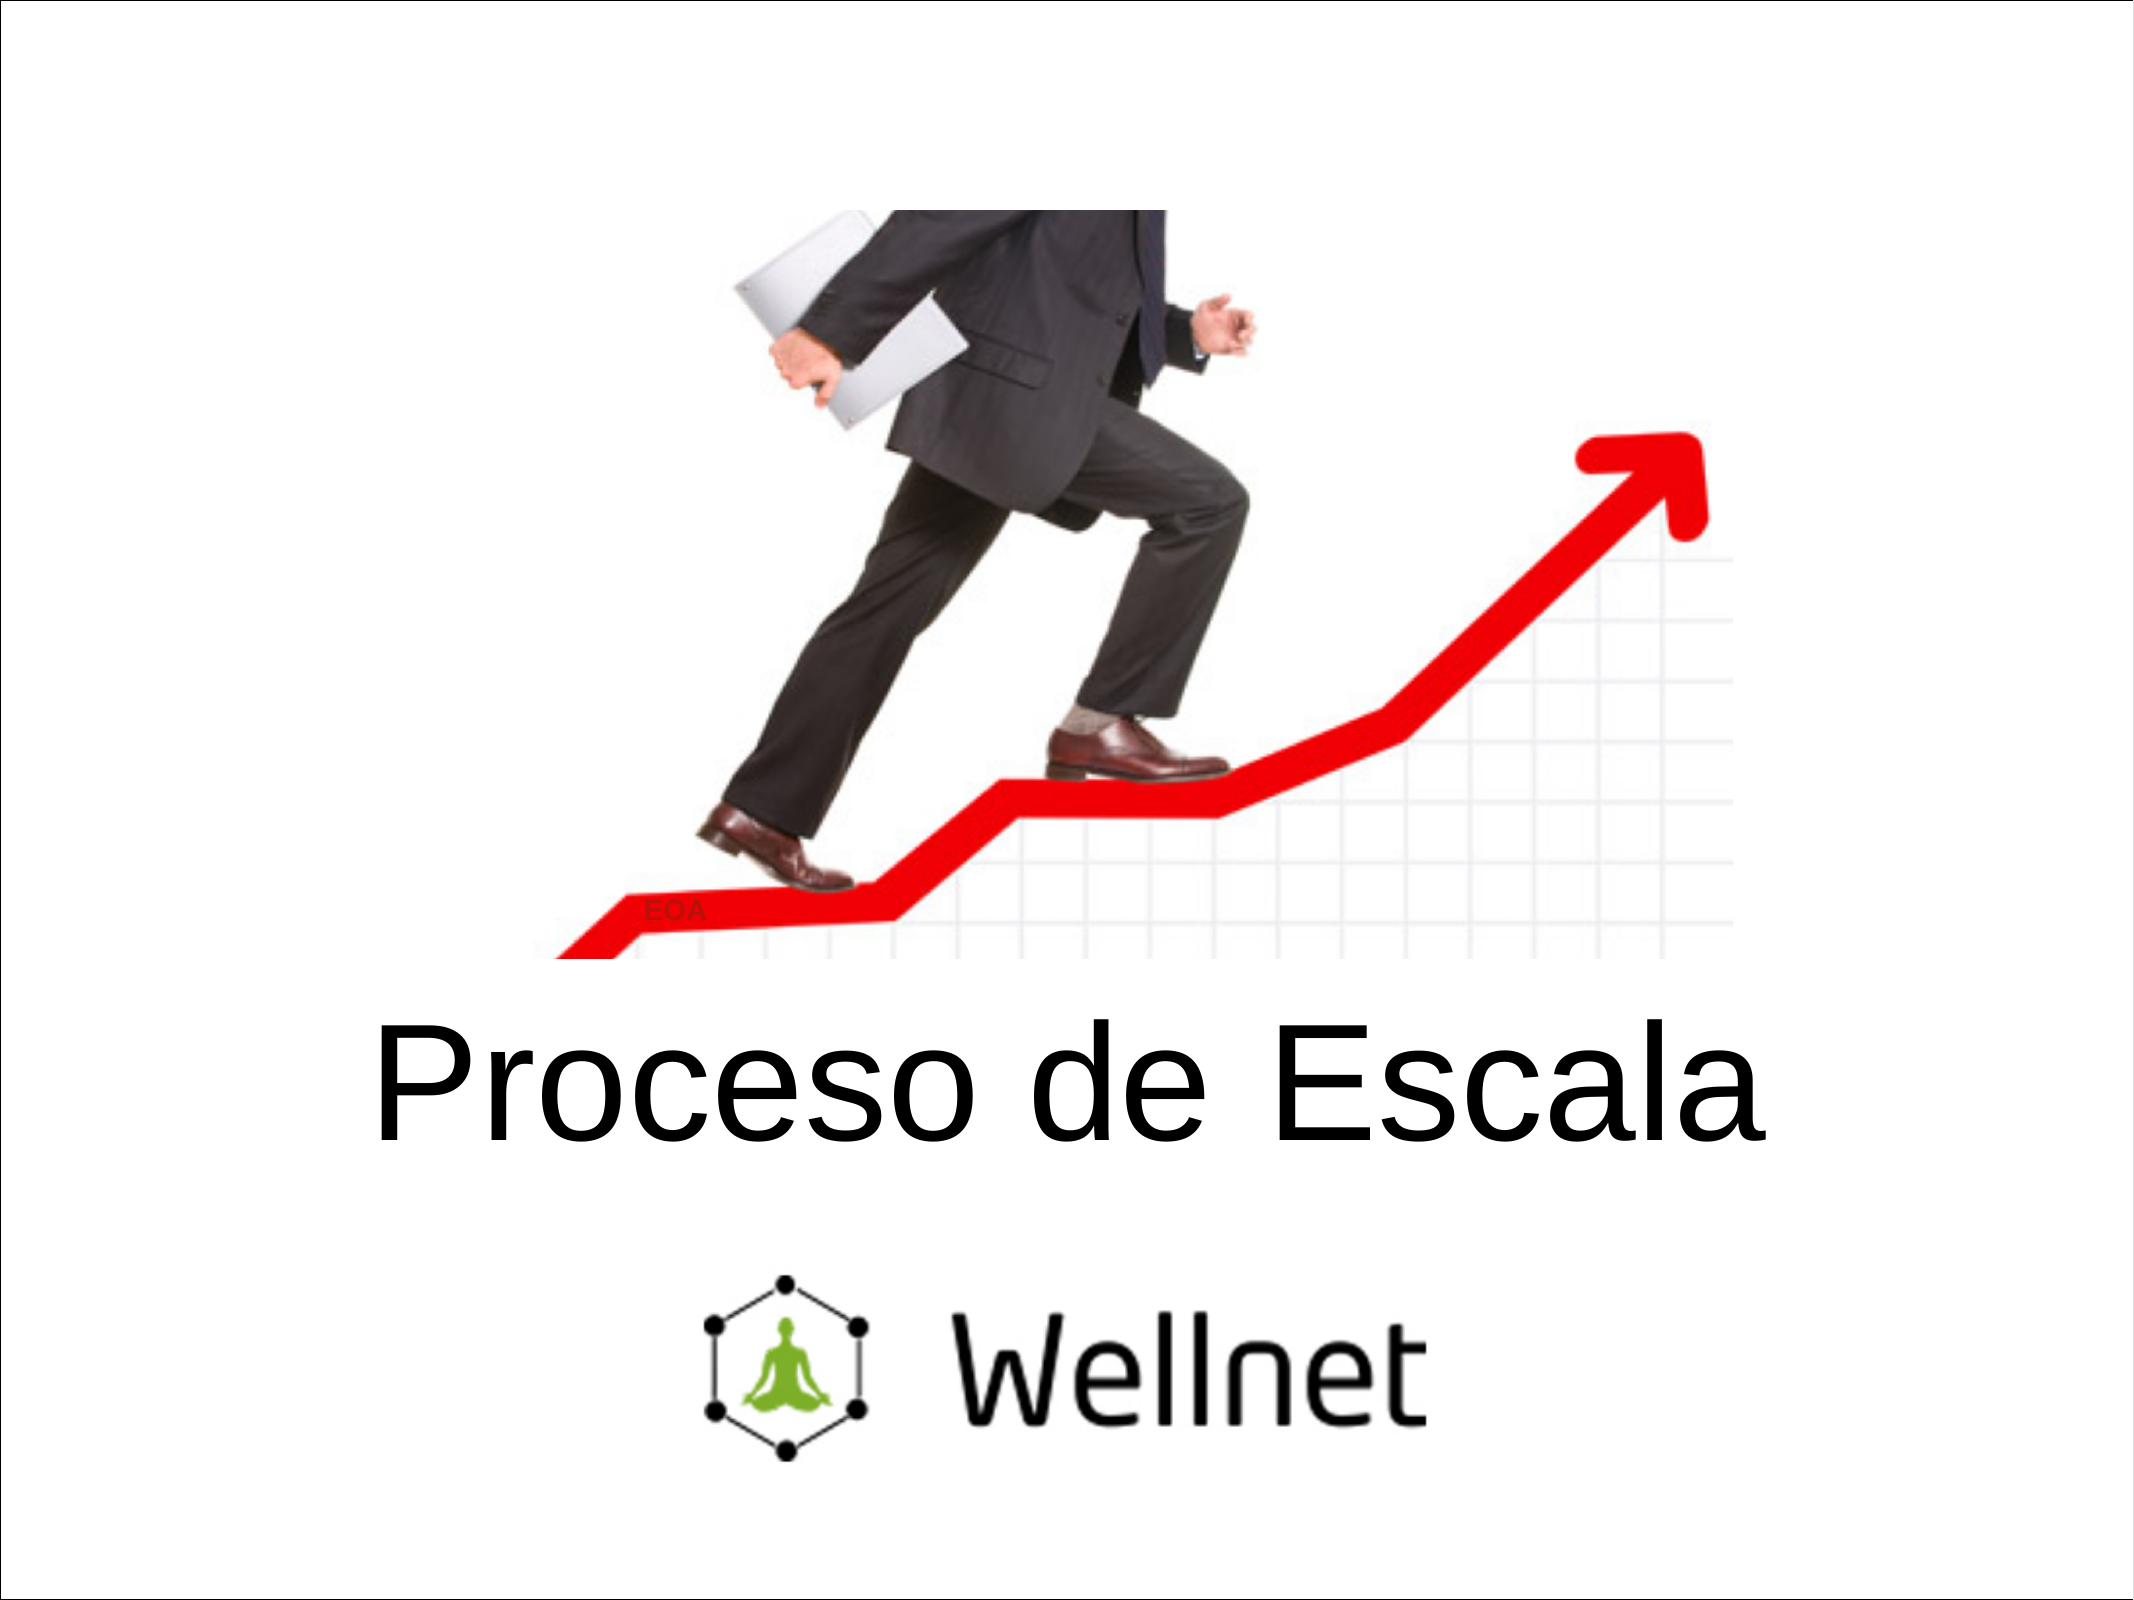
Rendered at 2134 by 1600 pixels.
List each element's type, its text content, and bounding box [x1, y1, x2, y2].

picture [685, 1262, 1449, 1470]
text_box EOA Proceso de Escala [0, 0, 2133, 1600]
